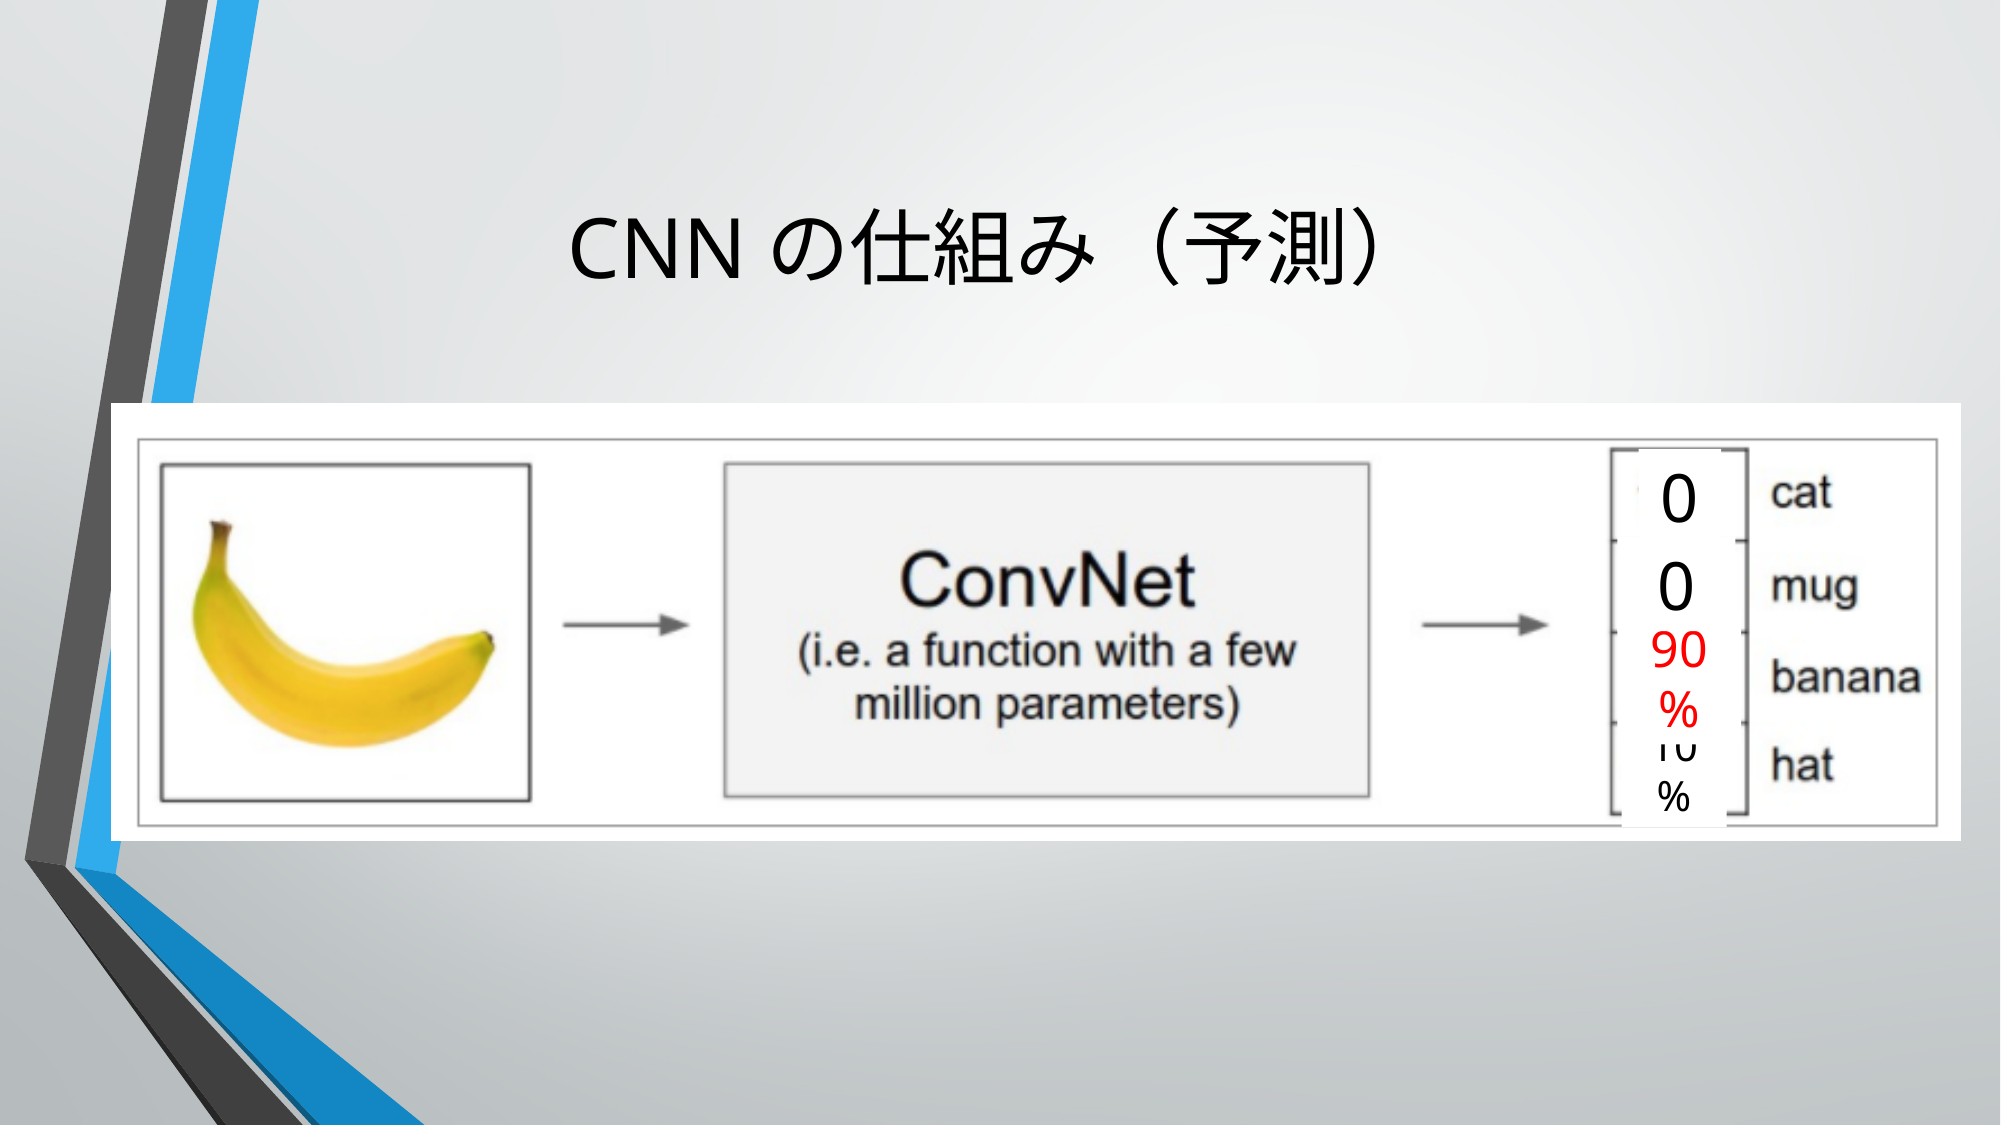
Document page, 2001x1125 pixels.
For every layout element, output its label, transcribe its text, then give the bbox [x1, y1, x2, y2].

title CNNの仕組み（予測） [178, 100, 1822, 389]
picture [111, 403, 1961, 842]
